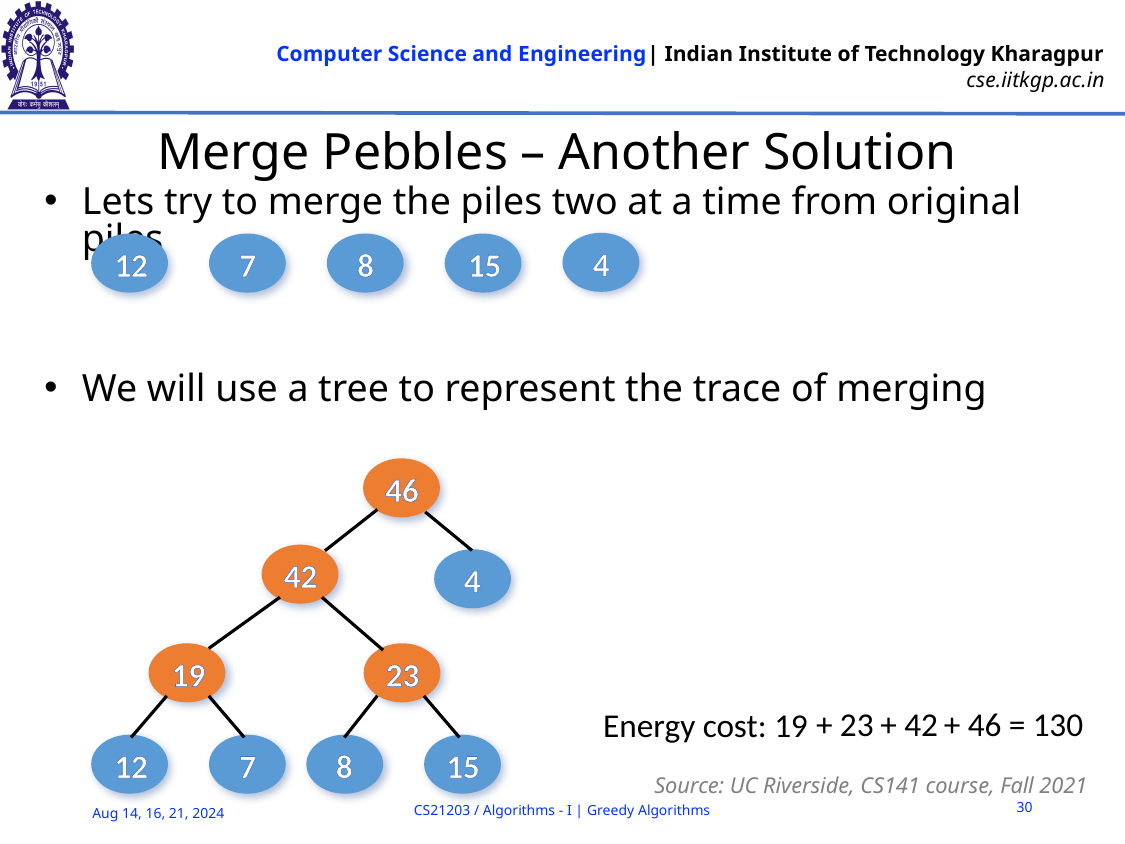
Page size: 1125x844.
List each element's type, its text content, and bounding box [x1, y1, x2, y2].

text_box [444, 233, 522, 293]
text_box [306, 643, 501, 794]
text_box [208, 233, 286, 293]
text_box Lets try to merge the piles two at a time from original piles We will use a tree to represent the trace of merging [29, 176, 1084, 785]
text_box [562, 232, 640, 292]
text_box Source: UC Riverside, CS141 course, Fall 2021 [639, 763, 1118, 794]
footer CS21203 / Algorithms - I | Greedy Algorithms [185, 787, 940, 833]
picture [1, 1, 74, 110]
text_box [208, 544, 384, 651]
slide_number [77, 798, 274, 844]
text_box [91, 233, 168, 293]
title Merge Pebbles – Another Solution [35, 78, 1078, 176]
text_box + 42 [858, 696, 921, 751]
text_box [324, 458, 511, 609]
slide_number 30 [992, 794, 1048, 831]
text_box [91, 643, 286, 794]
text_box Energy cost: 19 [588, 697, 824, 752]
text_box + 23 [793, 696, 858, 751]
text_box + 46 = 130 [921, 696, 1099, 751]
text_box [326, 233, 404, 293]
